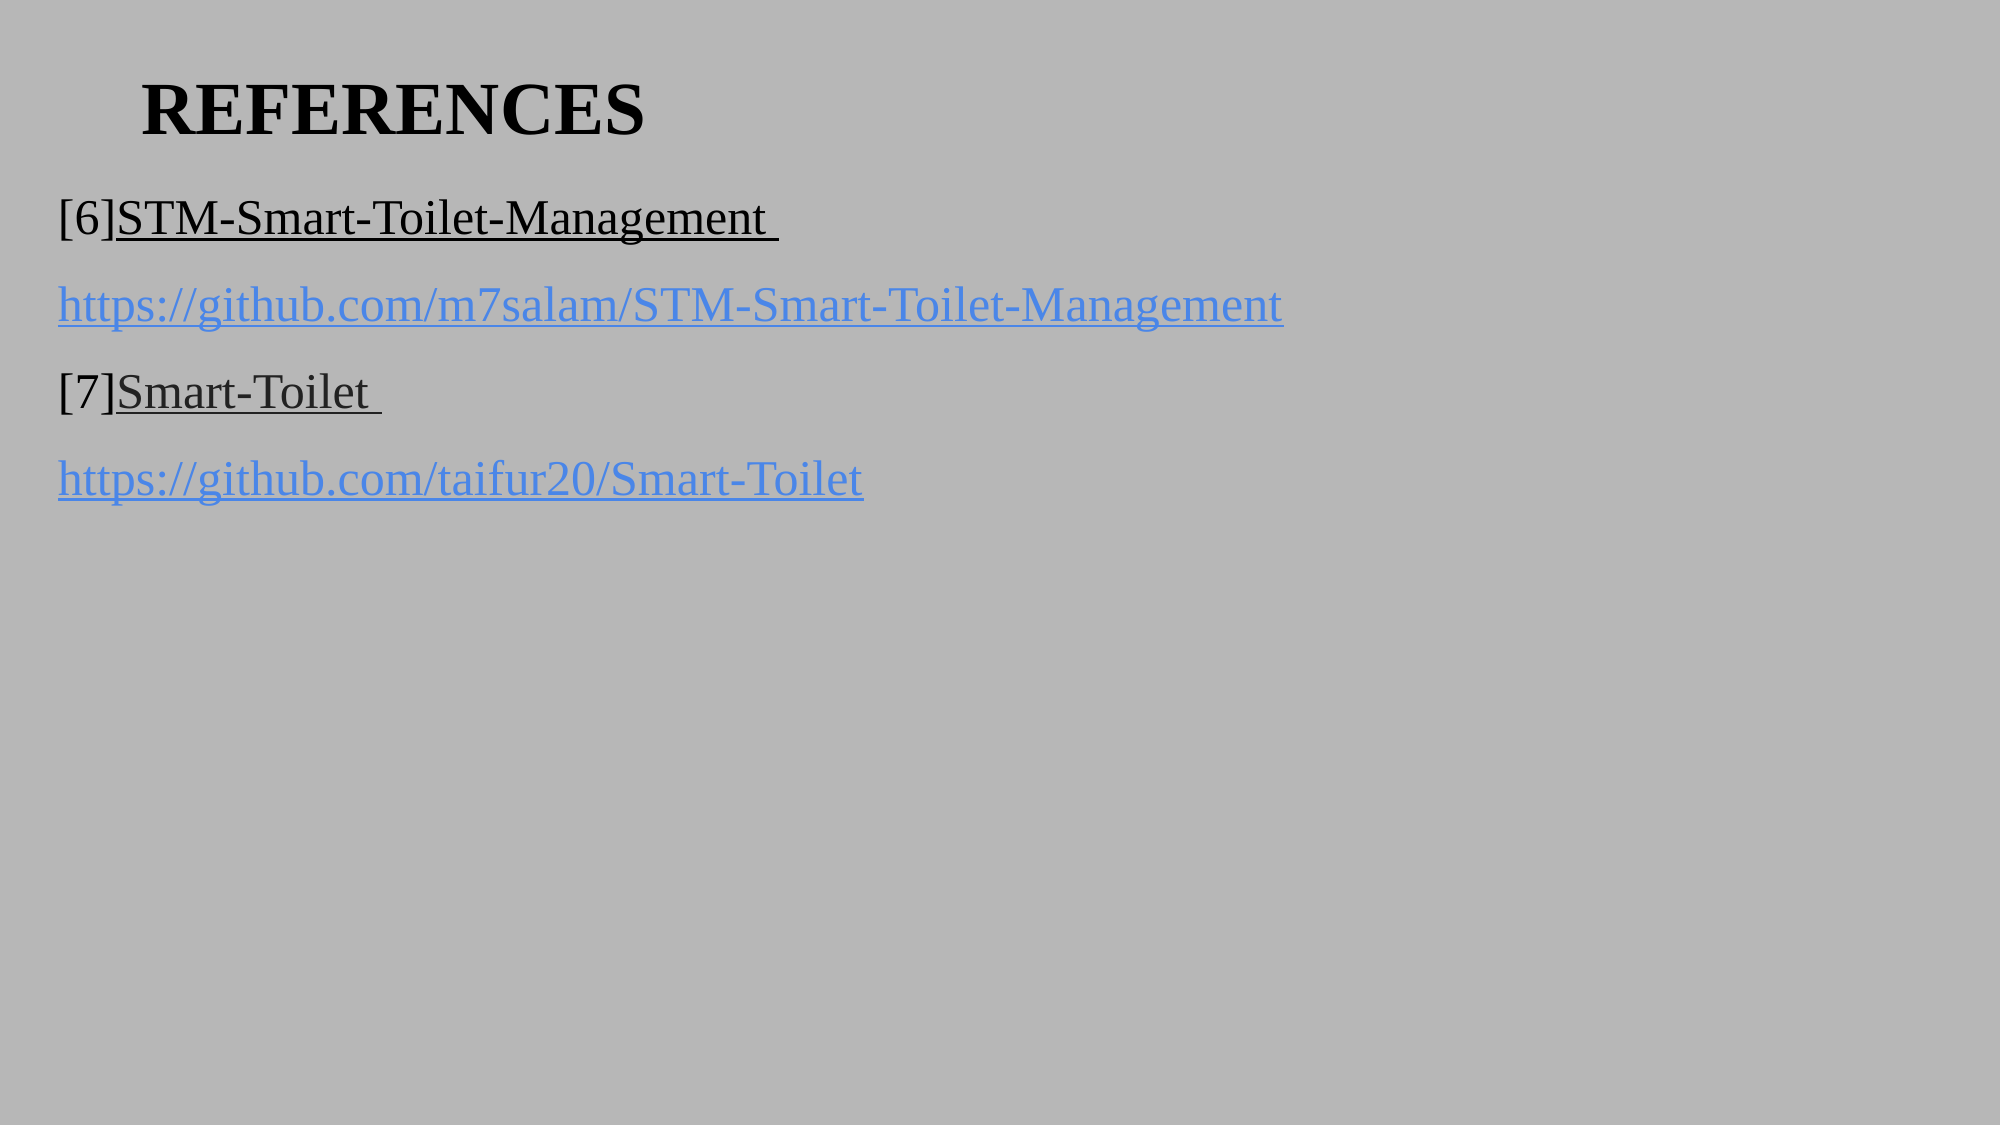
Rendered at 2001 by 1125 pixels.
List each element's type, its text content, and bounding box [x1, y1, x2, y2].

title REFERENCES [126, 50, 1852, 108]
list [6]STM-Smart-Toilet-Management https://github.com/m7salam/STM-Smart-Toilet-Management [7]Smart-Toilet https://github.com/taifur20/Smart-Toilet [42, 108, 1958, 1116]
